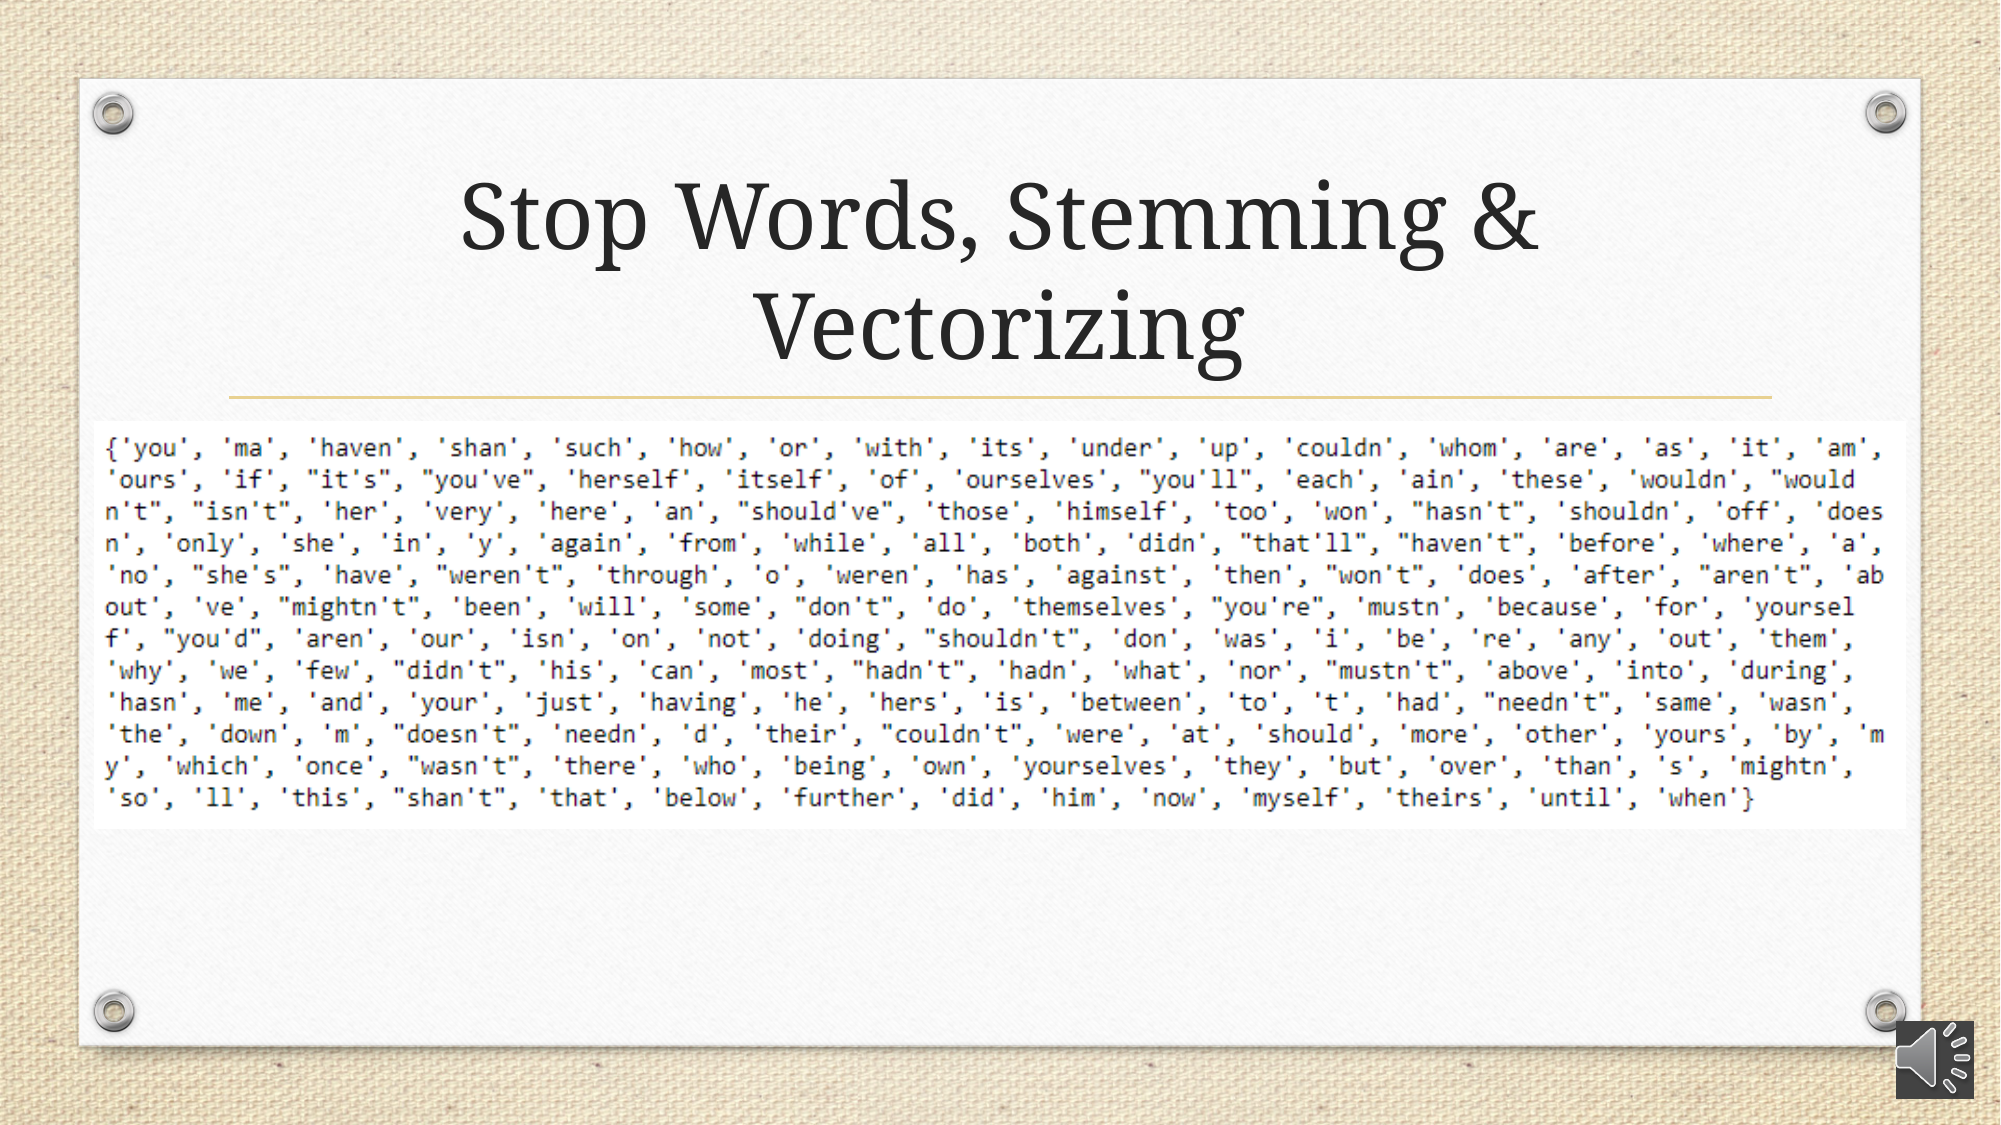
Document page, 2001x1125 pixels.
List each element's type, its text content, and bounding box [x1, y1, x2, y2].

title Stop Words, Stemming & Vectorizing [212, 161, 1788, 375]
picture [0, 0, 2001, 1125]
